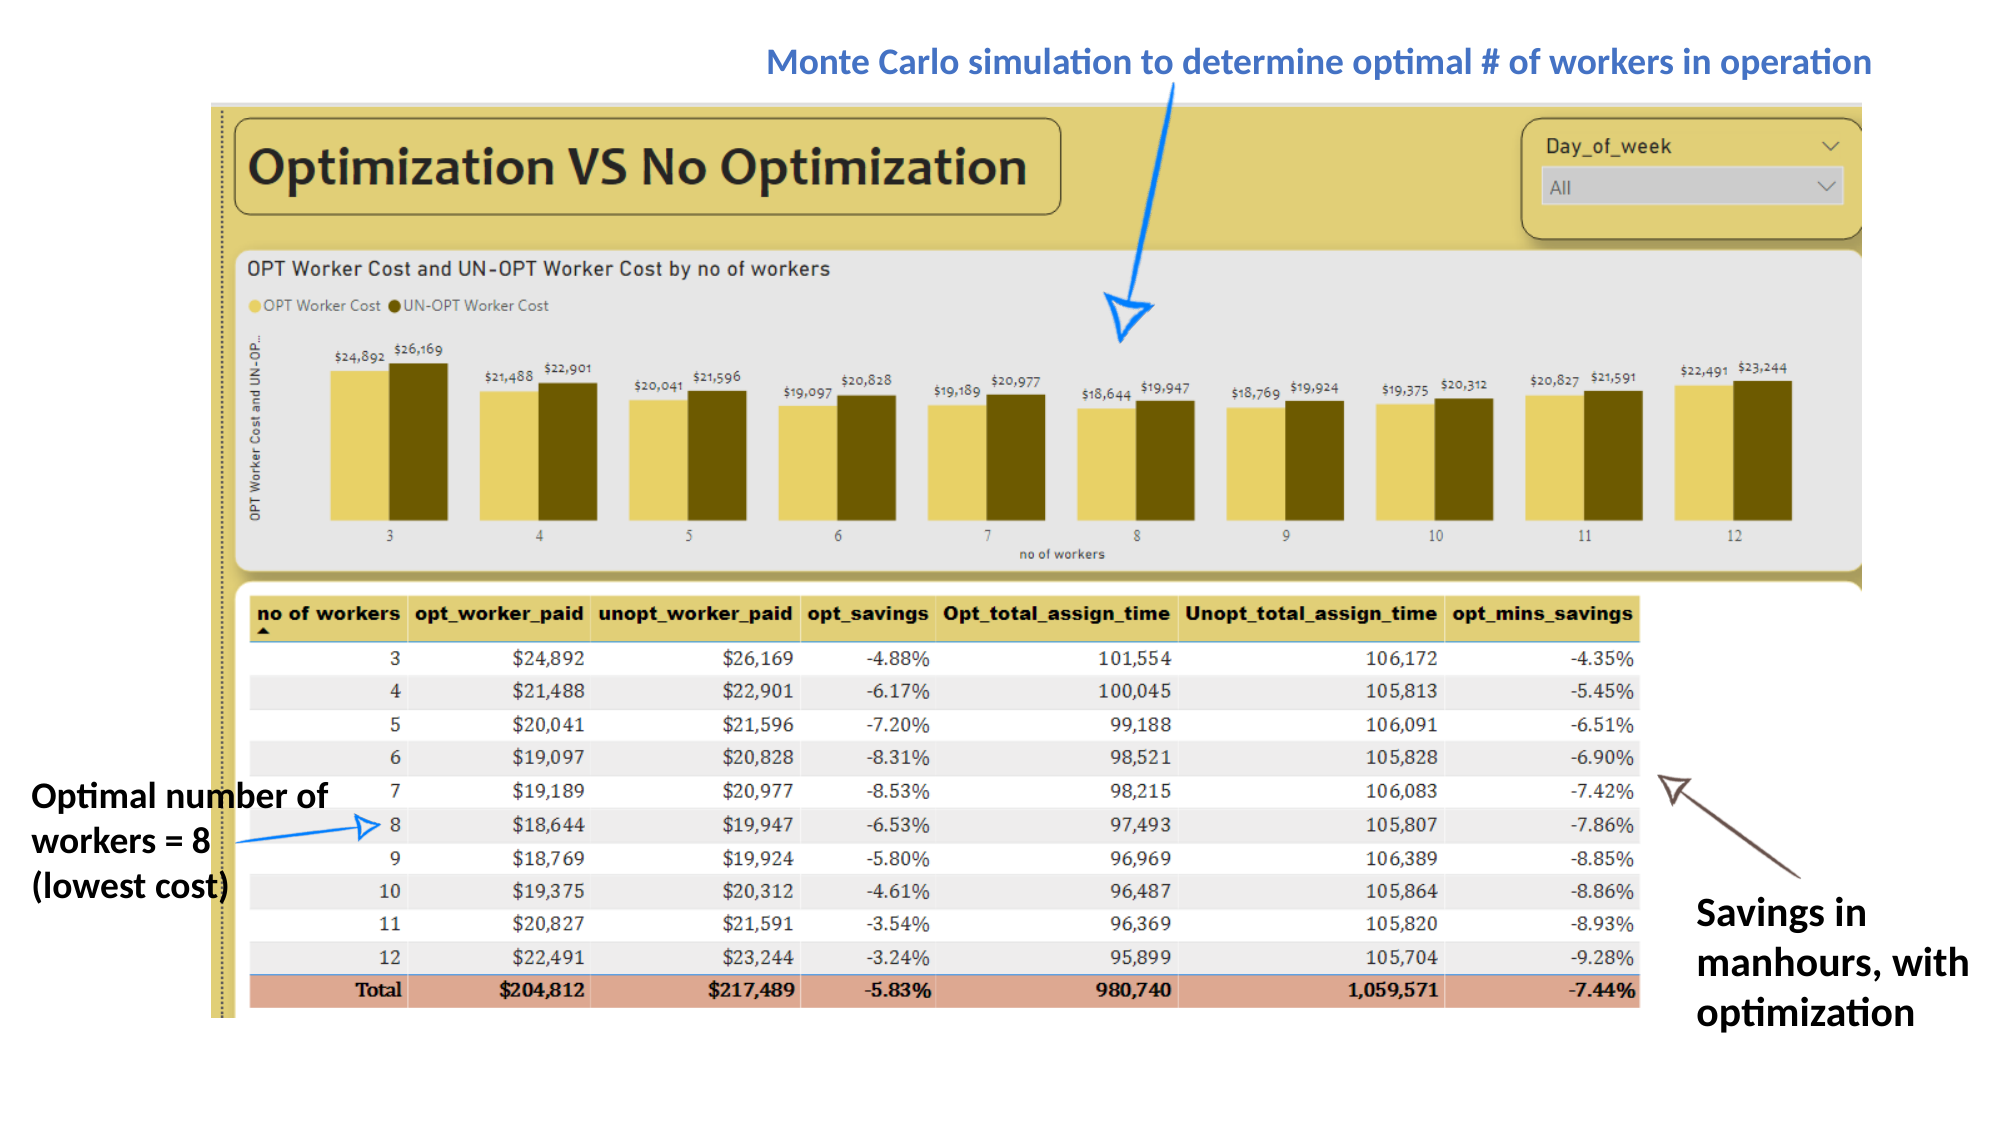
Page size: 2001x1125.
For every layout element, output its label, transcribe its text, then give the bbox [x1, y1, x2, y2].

text_box Savings in manhours, with optimization [1681, 876, 1993, 1042]
text_box Optimal number of workers = 8 (lowest cost) [16, 764, 211, 914]
picture [211, 90, 1862, 1018]
text_box Monte Carlo simulation to determine optimal # of workers in operation [751, 29, 1910, 90]
